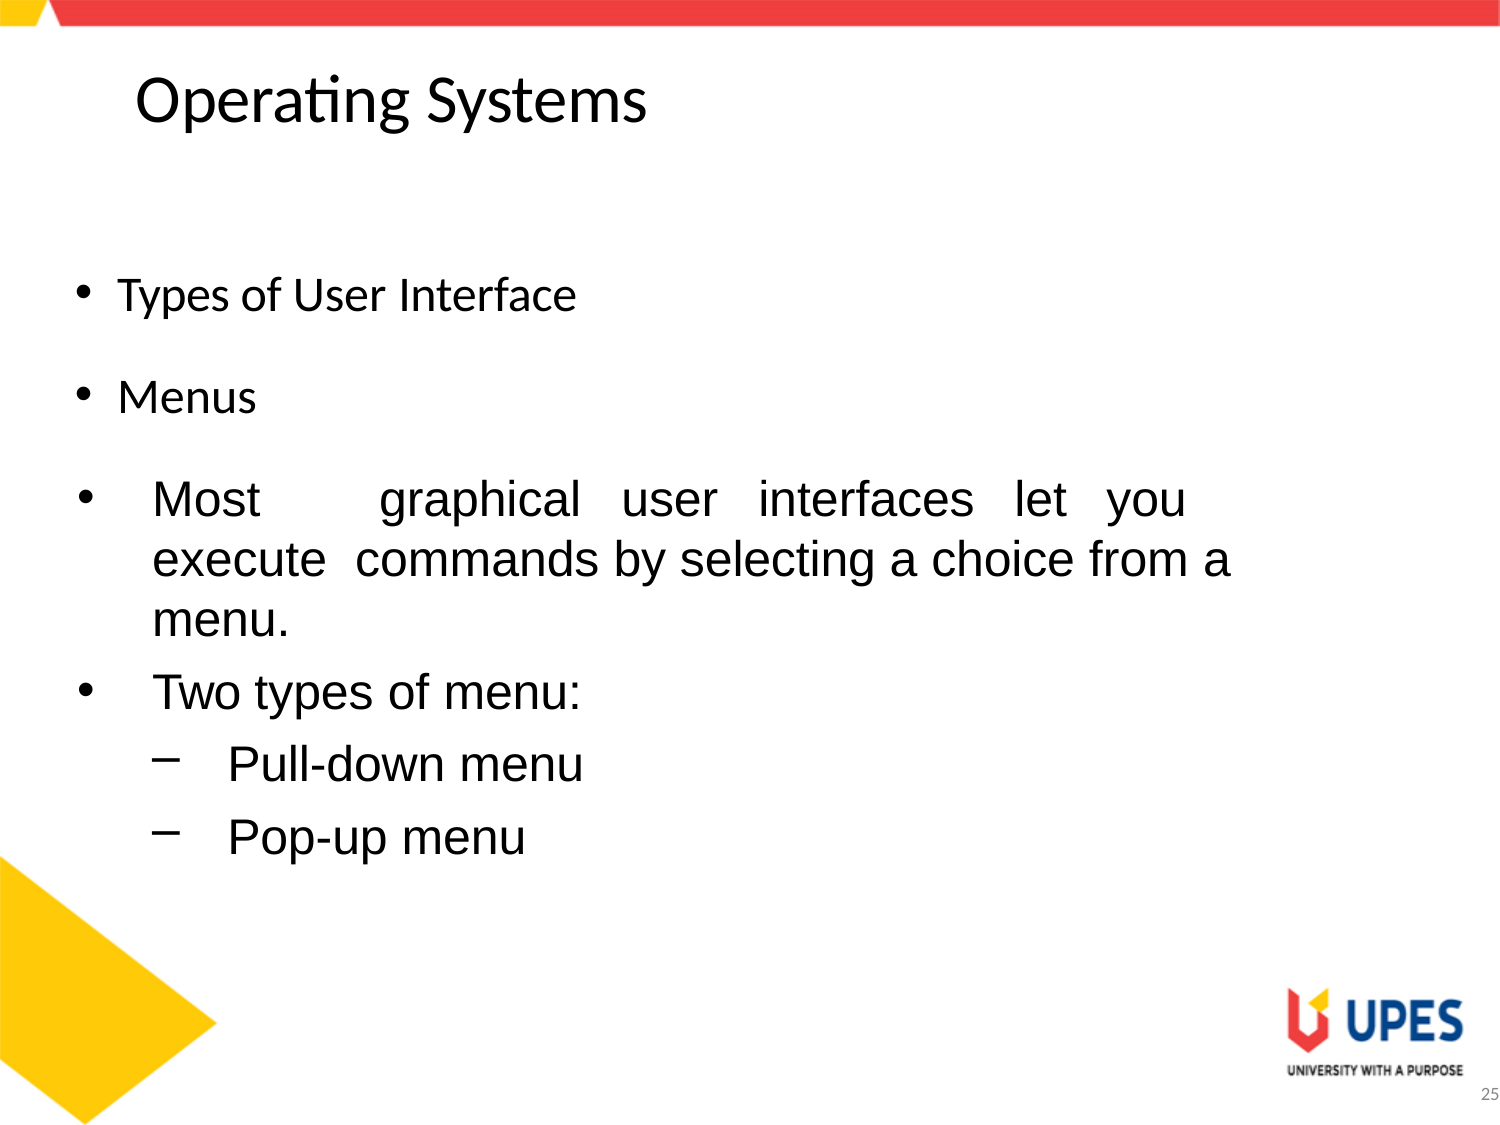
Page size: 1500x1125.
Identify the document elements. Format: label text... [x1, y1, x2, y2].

text_box Types of User Interface Menus Most graphical user interfaces let you execute commands by selecting a choice from a menu. Two types of menu: Pull-down menu Pop-up menu [72, 259, 1324, 865]
picture [0, 0, 1500, 1125]
title Operating Systems [133, 51, 656, 242]
text_box 25 [1478, 1080, 1500, 1105]
